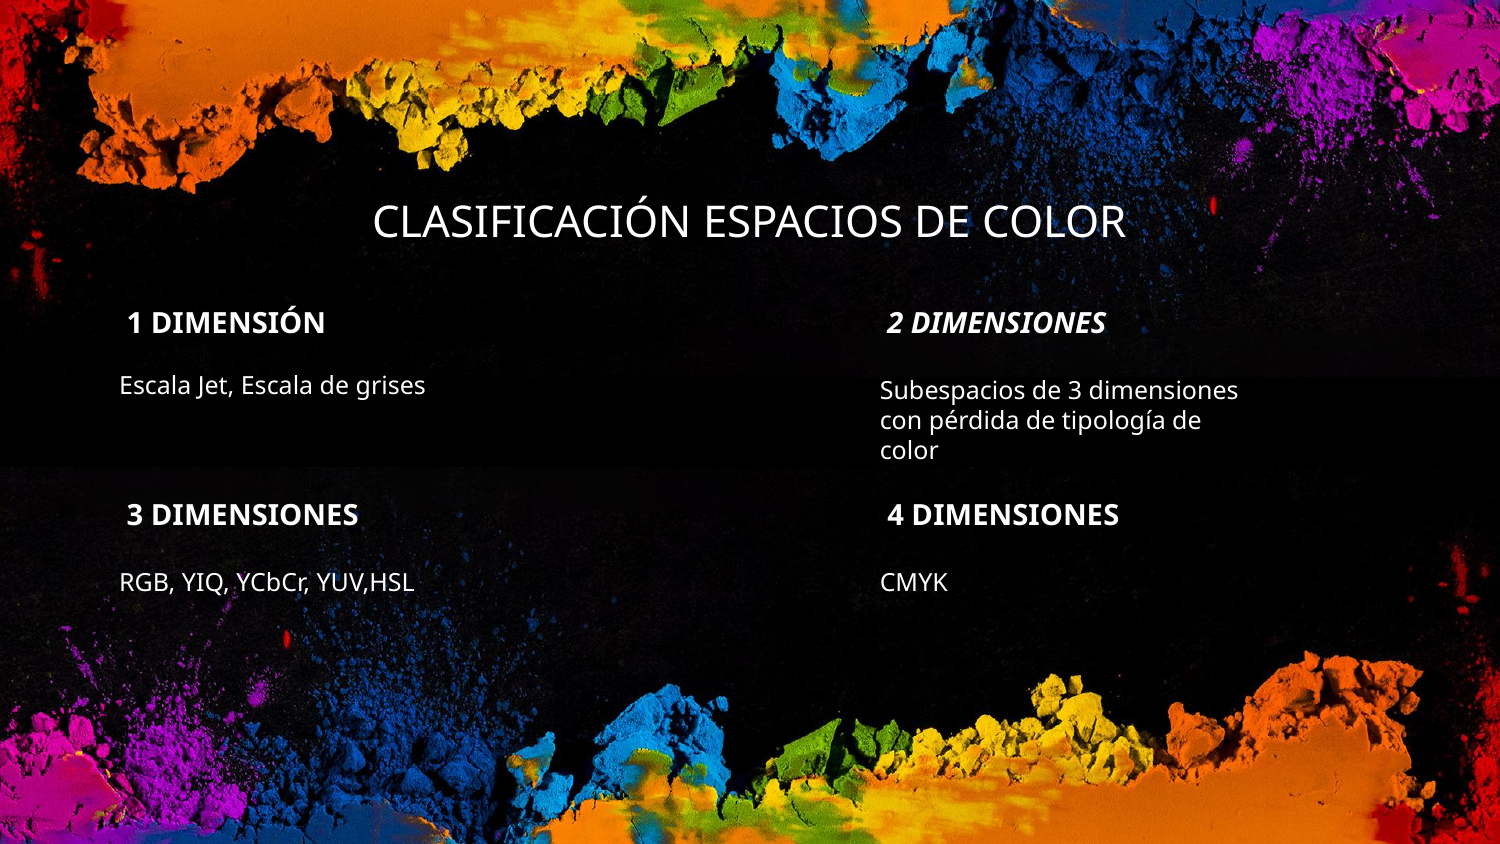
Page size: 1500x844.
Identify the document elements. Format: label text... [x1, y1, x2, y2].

subtitle CLASIFICACIÓN ESPACIOS DE COLOR [303, 185, 1197, 254]
text_box 1 DIMENSIÓN Escala Jet, Escala de grises [104, 289, 517, 415]
text_box 3 DIMENSIONES RGB, YIQ, YCbCr, YUV,HSL [104, 481, 517, 612]
text_box 4 DIMENSIONES CMYK [864, 481, 1278, 612]
picture [0, 467, 1500, 844]
text_box 2 DIMENSIONES Subespacios de 3 dimensiones con pérdida de tipología de color [864, 289, 1278, 480]
picture [0, 0, 1500, 377]
